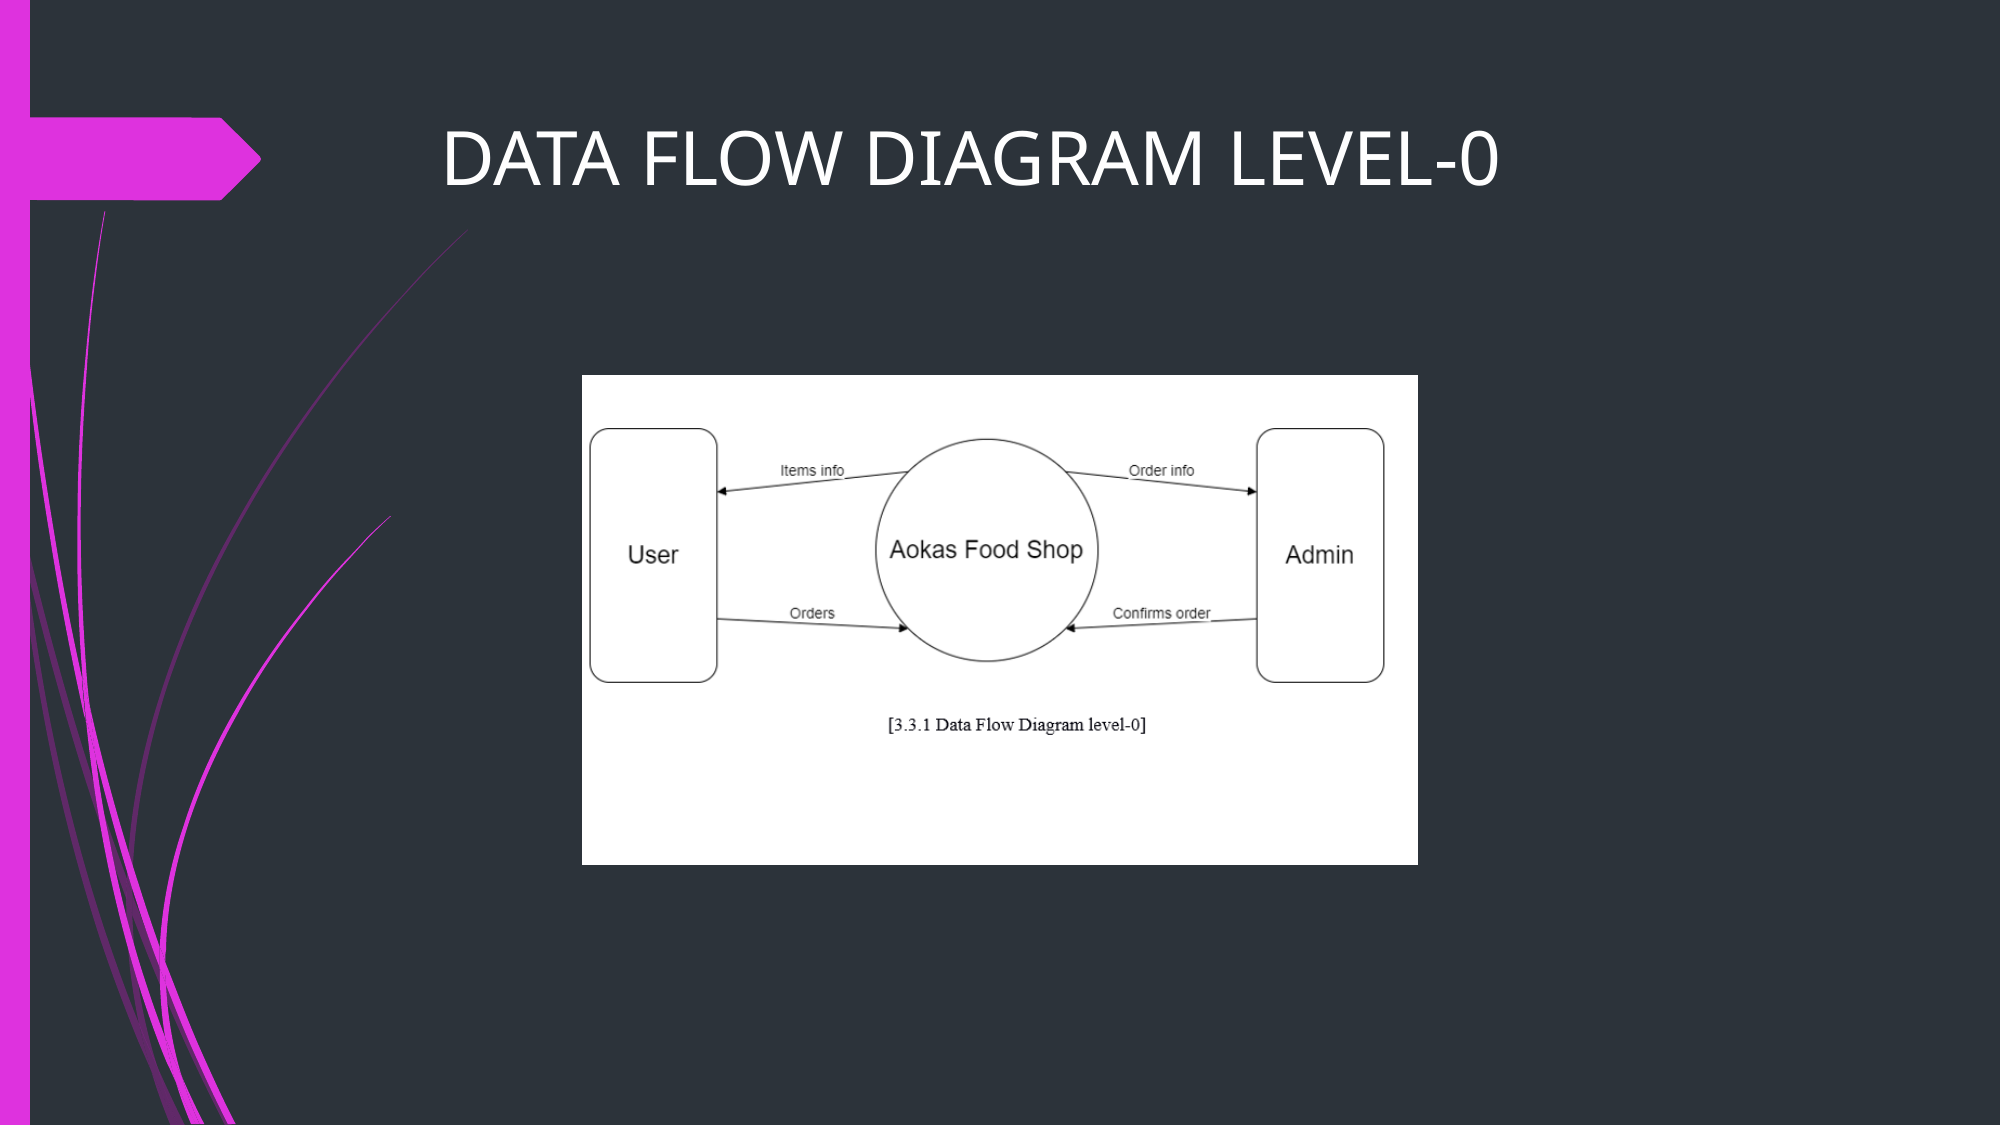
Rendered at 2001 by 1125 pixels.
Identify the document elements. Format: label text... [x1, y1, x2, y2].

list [582, 375, 1418, 865]
title DATA FLOW DIAGRAM LEVEL-0 [425, 102, 1888, 313]
